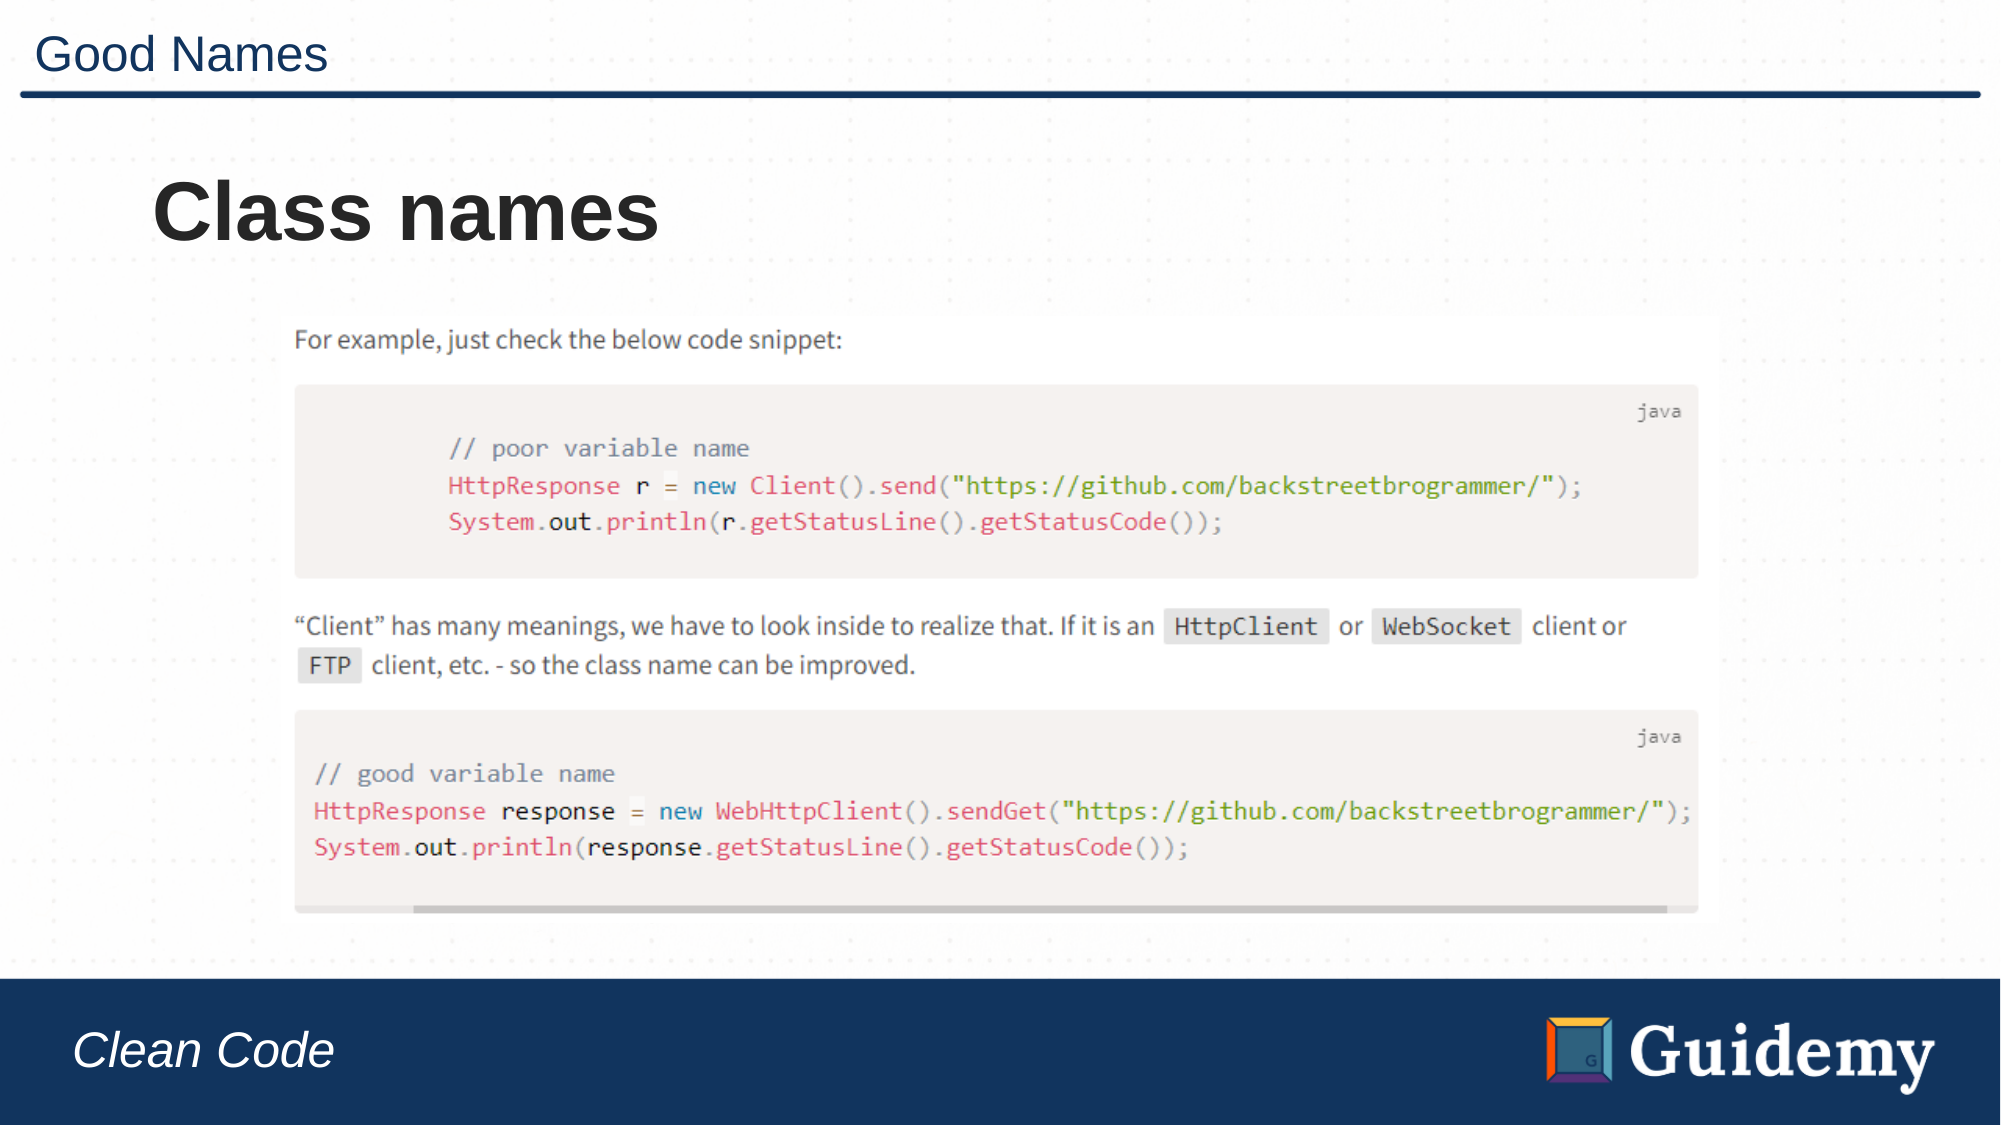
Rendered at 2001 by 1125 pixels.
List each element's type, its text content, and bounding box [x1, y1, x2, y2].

text_box Class names [137, 158, 1863, 268]
text_box Clean Code [56, 1014, 945, 1090]
title Good Names [19, 17, 1130, 93]
picture [0, 0, 2001, 1125]
